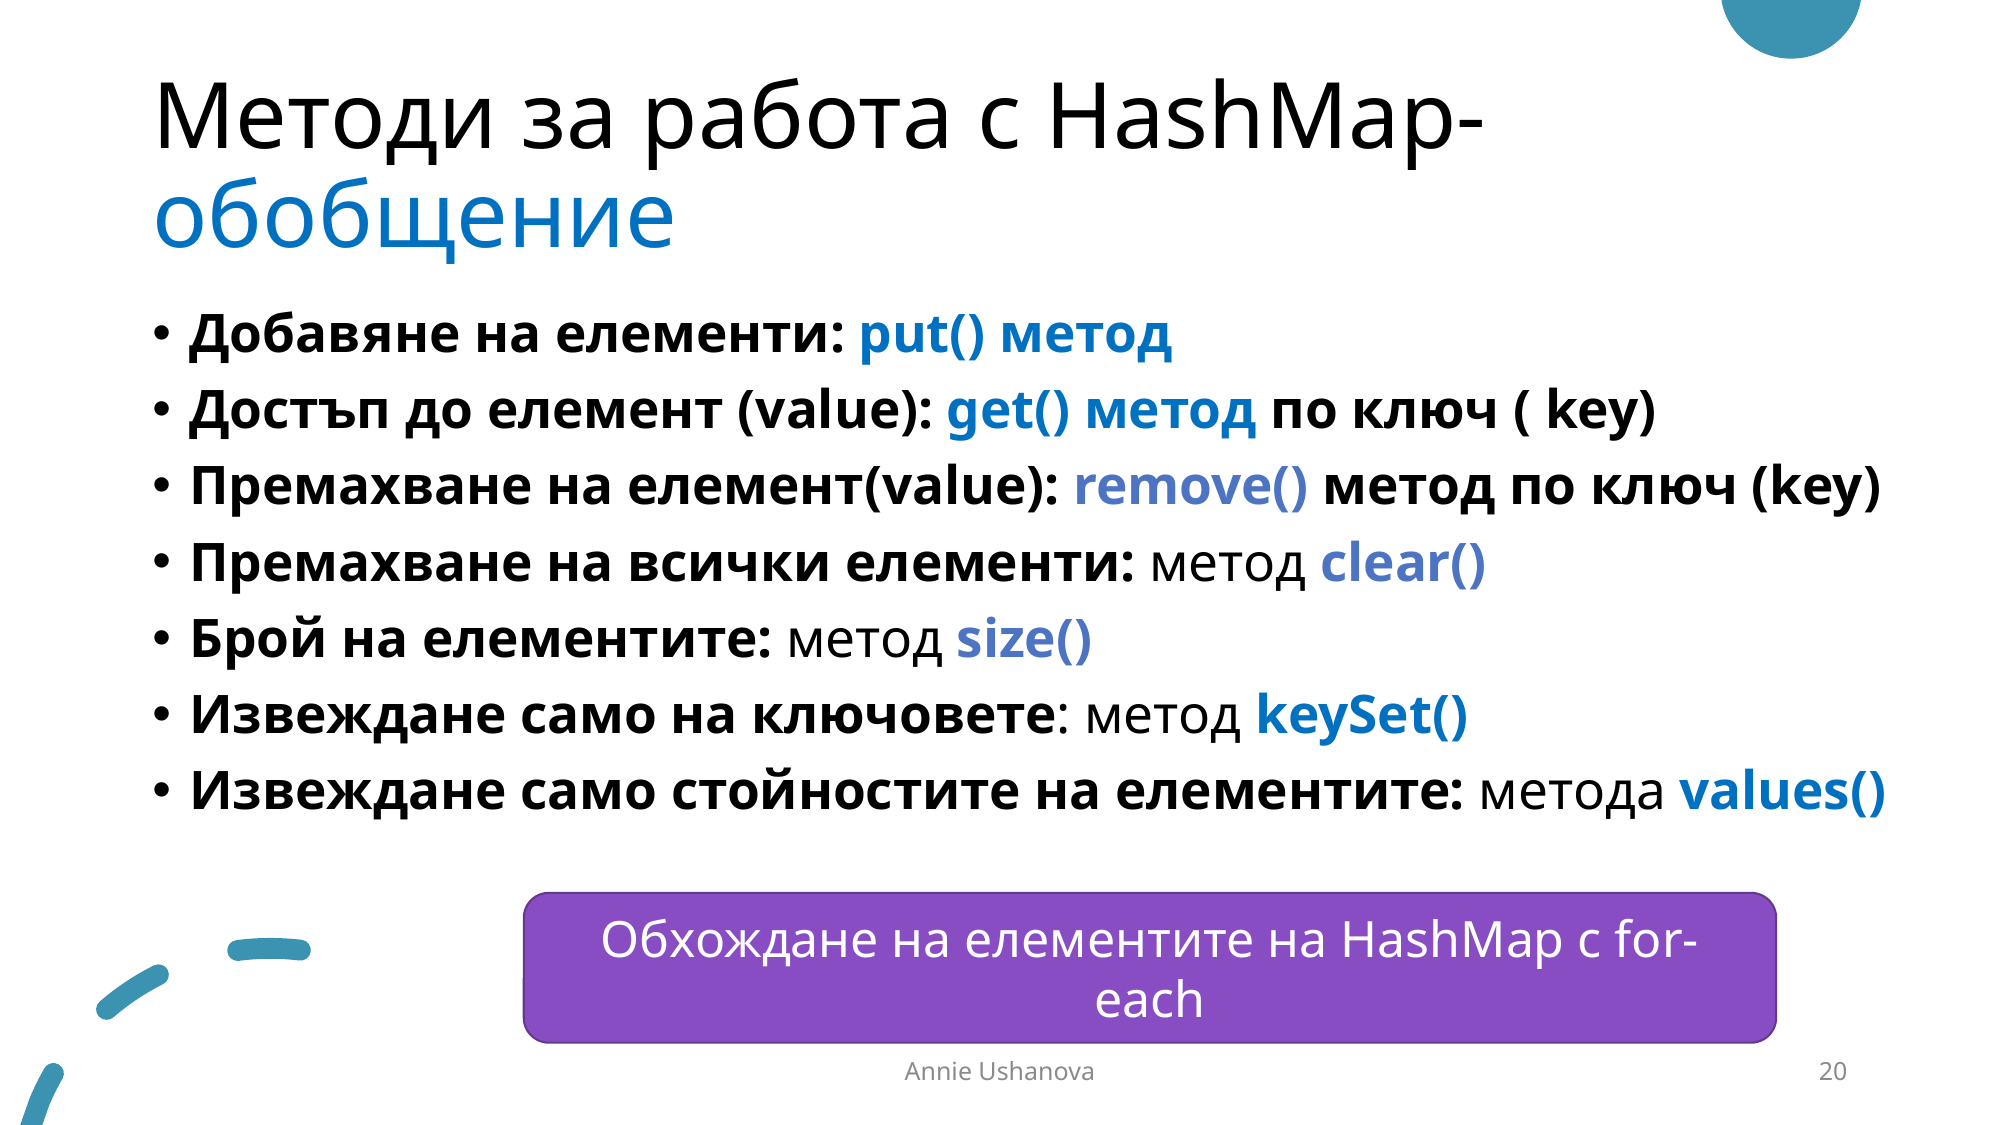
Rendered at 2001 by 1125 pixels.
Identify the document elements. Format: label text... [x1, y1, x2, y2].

footer Annie Ushanova [662, 1044, 1338, 1103]
slide_number 20 [1412, 1042, 1863, 1103]
title Методи за работа с HashMap-обобщение [137, 59, 1863, 278]
text_box Обхождане на елементите на HashMap с for-each [522, 891, 1778, 1044]
list Добавяне на елементи: put() метод Достъп до елемент (value): get() метод по ключ ( key) Премахване на елемент(value): remove() метод по ключ (key) Премахване на всички елементи: метод clear() Брой на елементите: метод size() Извеждане само на ключовете: метод keySet() Извеждане само стойностите на елементите: метода values() [137, 299, 1925, 933]
